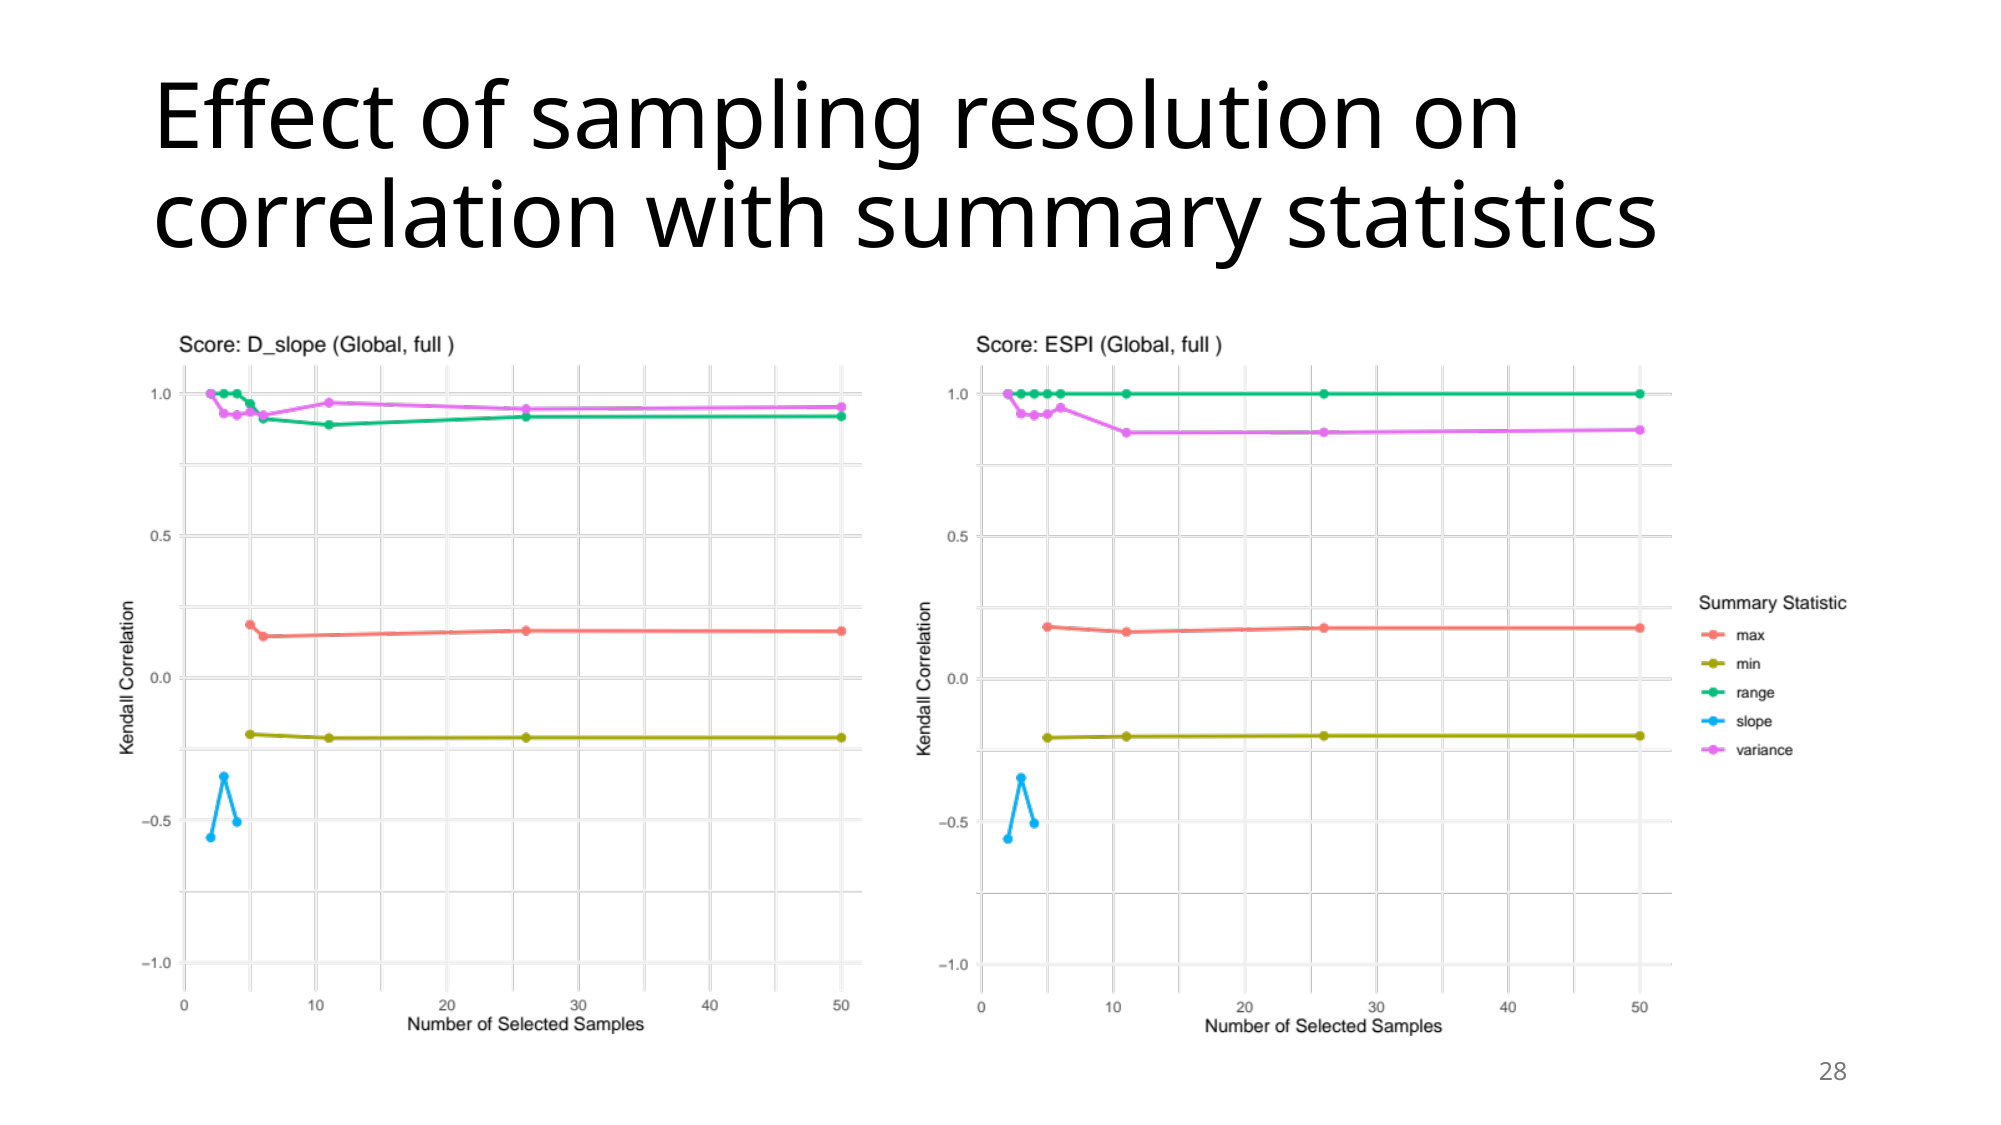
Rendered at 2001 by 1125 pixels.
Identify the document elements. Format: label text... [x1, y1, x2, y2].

title Effect of sampling resolution on correlation with summary statistics [137, 59, 1863, 278]
picture [908, 326, 1864, 1044]
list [110, 327, 863, 1042]
slide_number 28 [1412, 1044, 1863, 1103]
